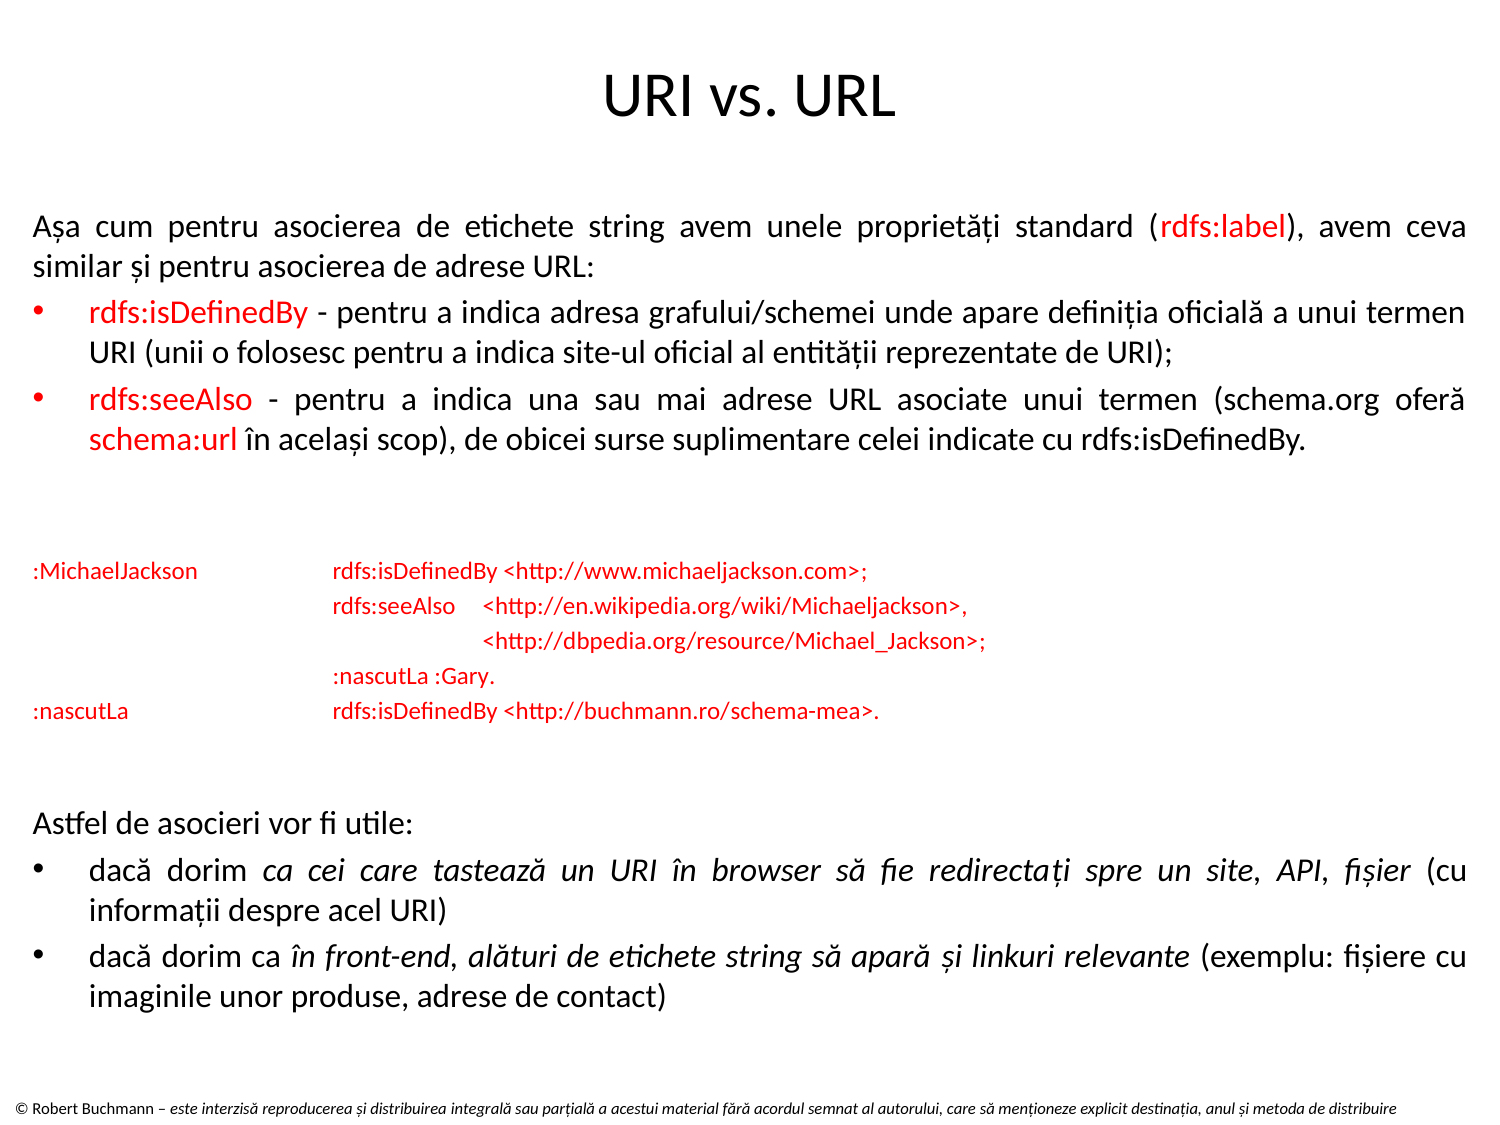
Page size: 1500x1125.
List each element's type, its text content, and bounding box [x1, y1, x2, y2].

list Așa cum pentru asocierea de etichete string avem unele proprietăți standard (rdfs:label), avem ceva similar și pentru asocierea de adrese URL: rdfs:isDefinedBy - pentru a indica adresa grafului/schemei unde apare definiția oficială a unui termen URI (unii o folosesc pentru a indica site-ul oficial al entității reprezentate de URI); rdfs:seeAlso - pentru a indica una sau mai adrese URL asociate unui termen (schema.org oferă schema:url în același scop), de obicei surse suplimentare celei indicate cu rdfs:isDefinedBy. :MichaelJackson rdfs:isDefinedBy <http://www.michaeljackson.com>; rdfs:seeAlso <http://en.wikipedia.org/wiki/Michaeljackson>, <http://dbpedia.org/resource/Michael_Jackson>; :nascutLa :Gary. :nascutLa rdfs:isDefinedBy <http://buchmann.ro/schema-mea>. Astfel de asocieri vor fi utile: dacă dorim ca cei care tastează un URI în browser să fie redirectați spre un site, API, fișier (cu informații despre acel URI) dacă dorim ca în front-end, alături de etichete string să apară și linkuri relevante (exemplu: fișiere cu imaginile unor produse, adrese de contact) [17, 196, 1483, 1059]
title URI vs. URL [75, 45, 1425, 138]
